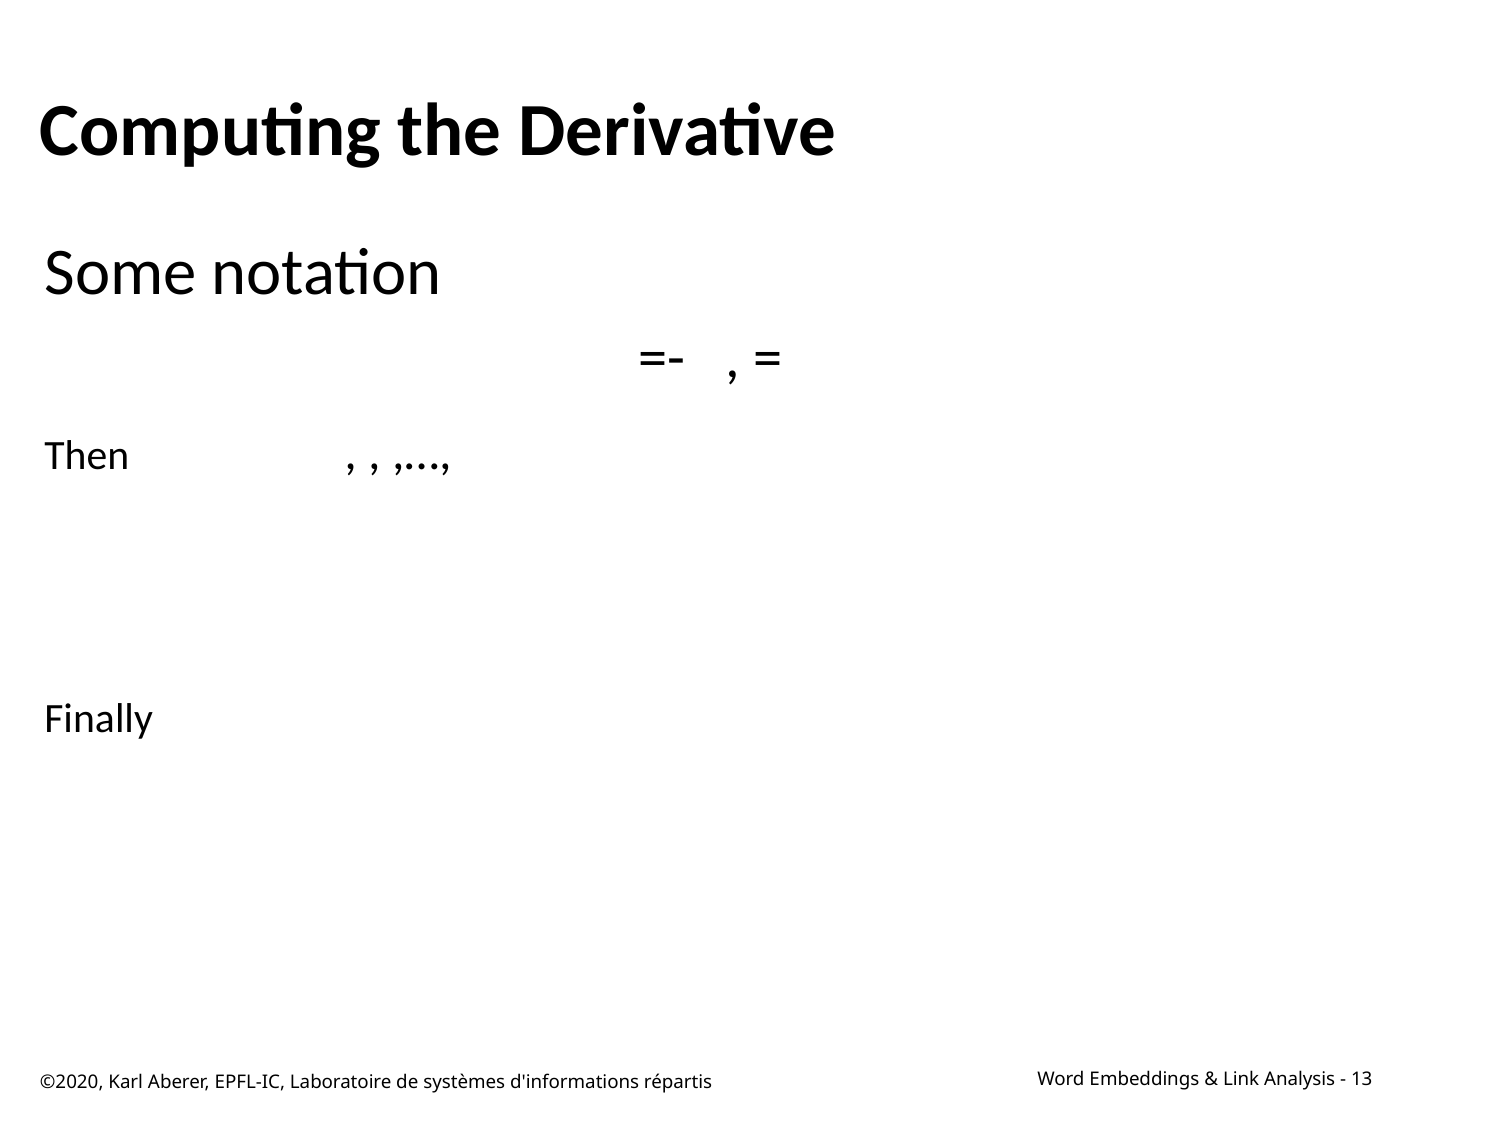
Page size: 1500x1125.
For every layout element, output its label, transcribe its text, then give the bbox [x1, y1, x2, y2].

footer ©2020, Karl Aberer, EPFL-IC, Laboratoire de systèmes d'informations répartis [24, 1062, 988, 1101]
title Computing the Derivative [24, 49, 1388, 201]
